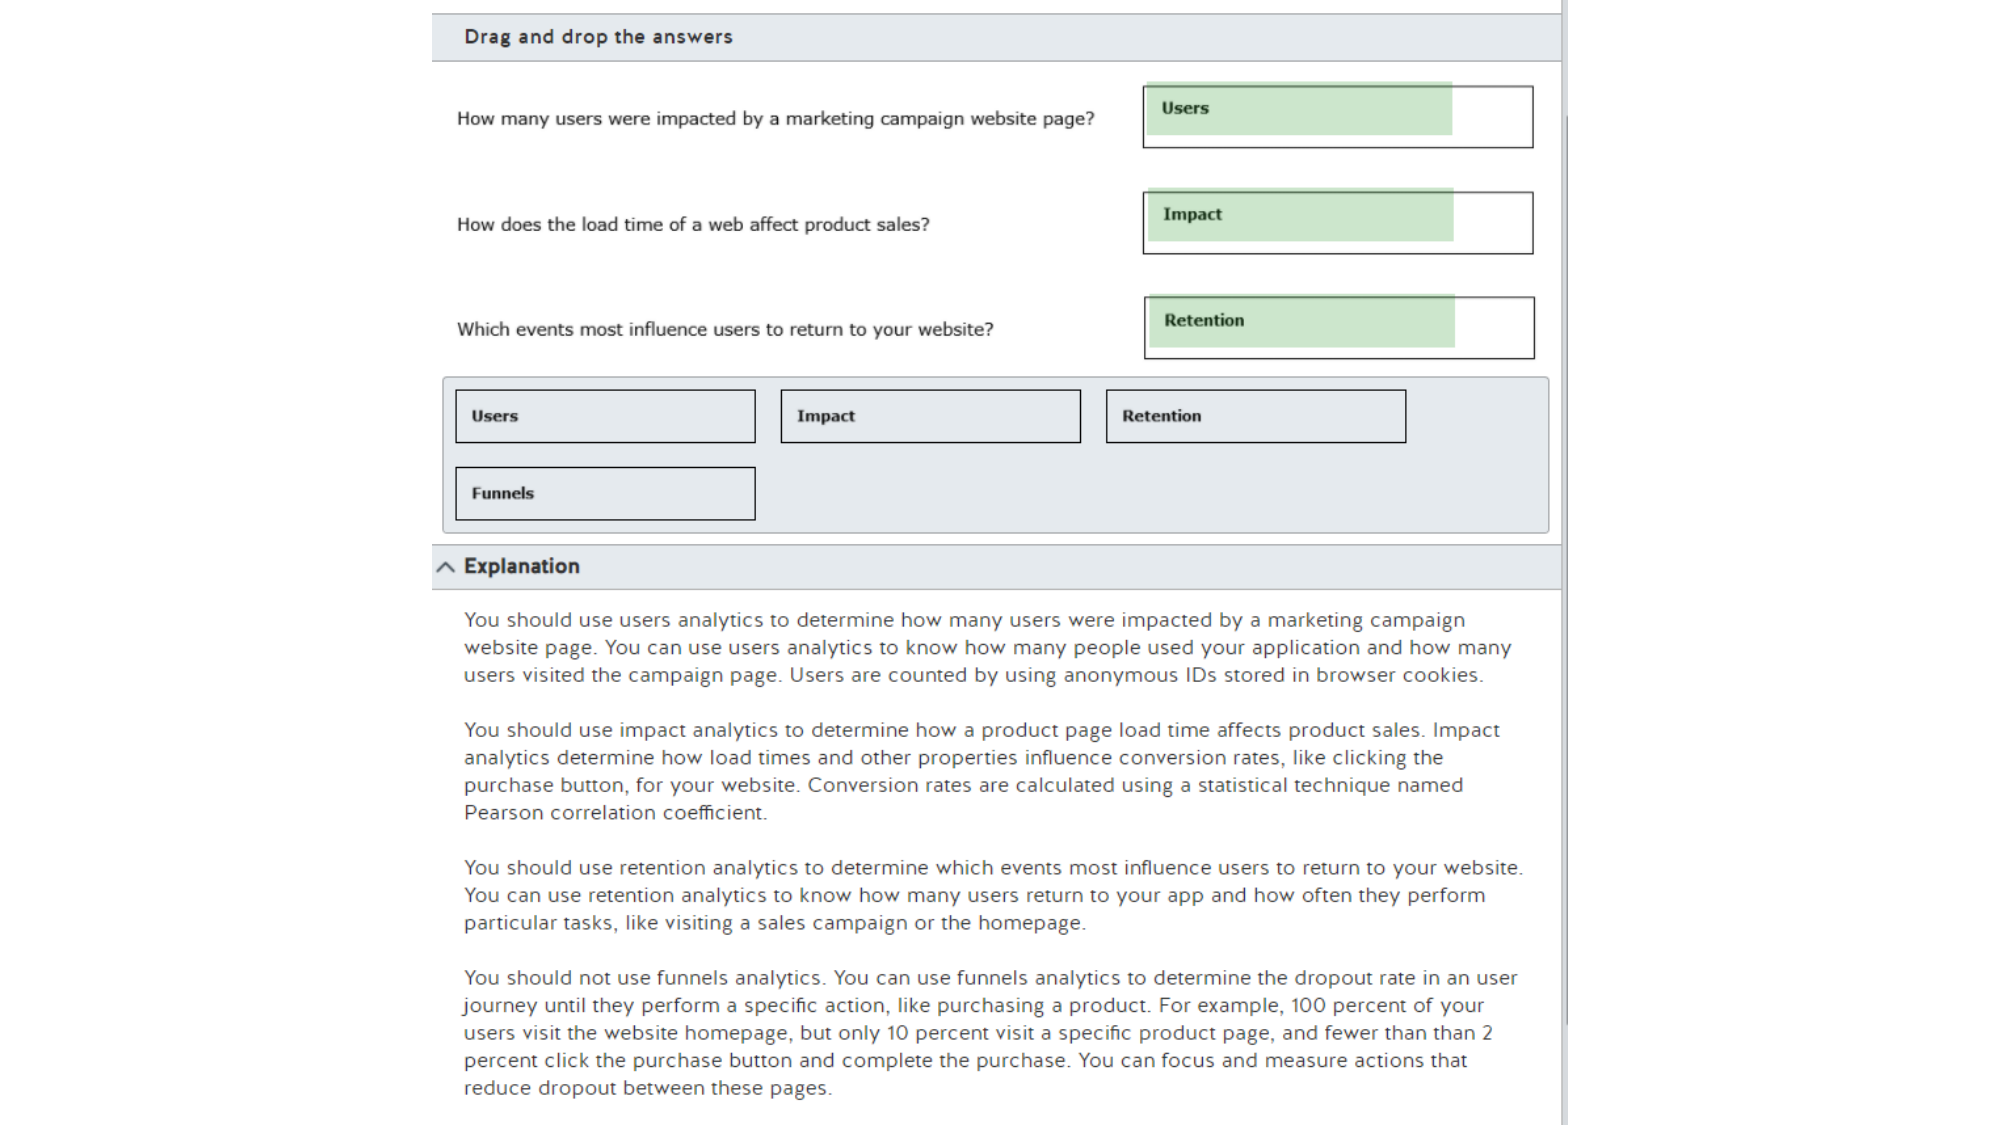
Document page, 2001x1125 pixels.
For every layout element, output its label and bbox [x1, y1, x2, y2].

picture [432, 0, 1568, 1125]
